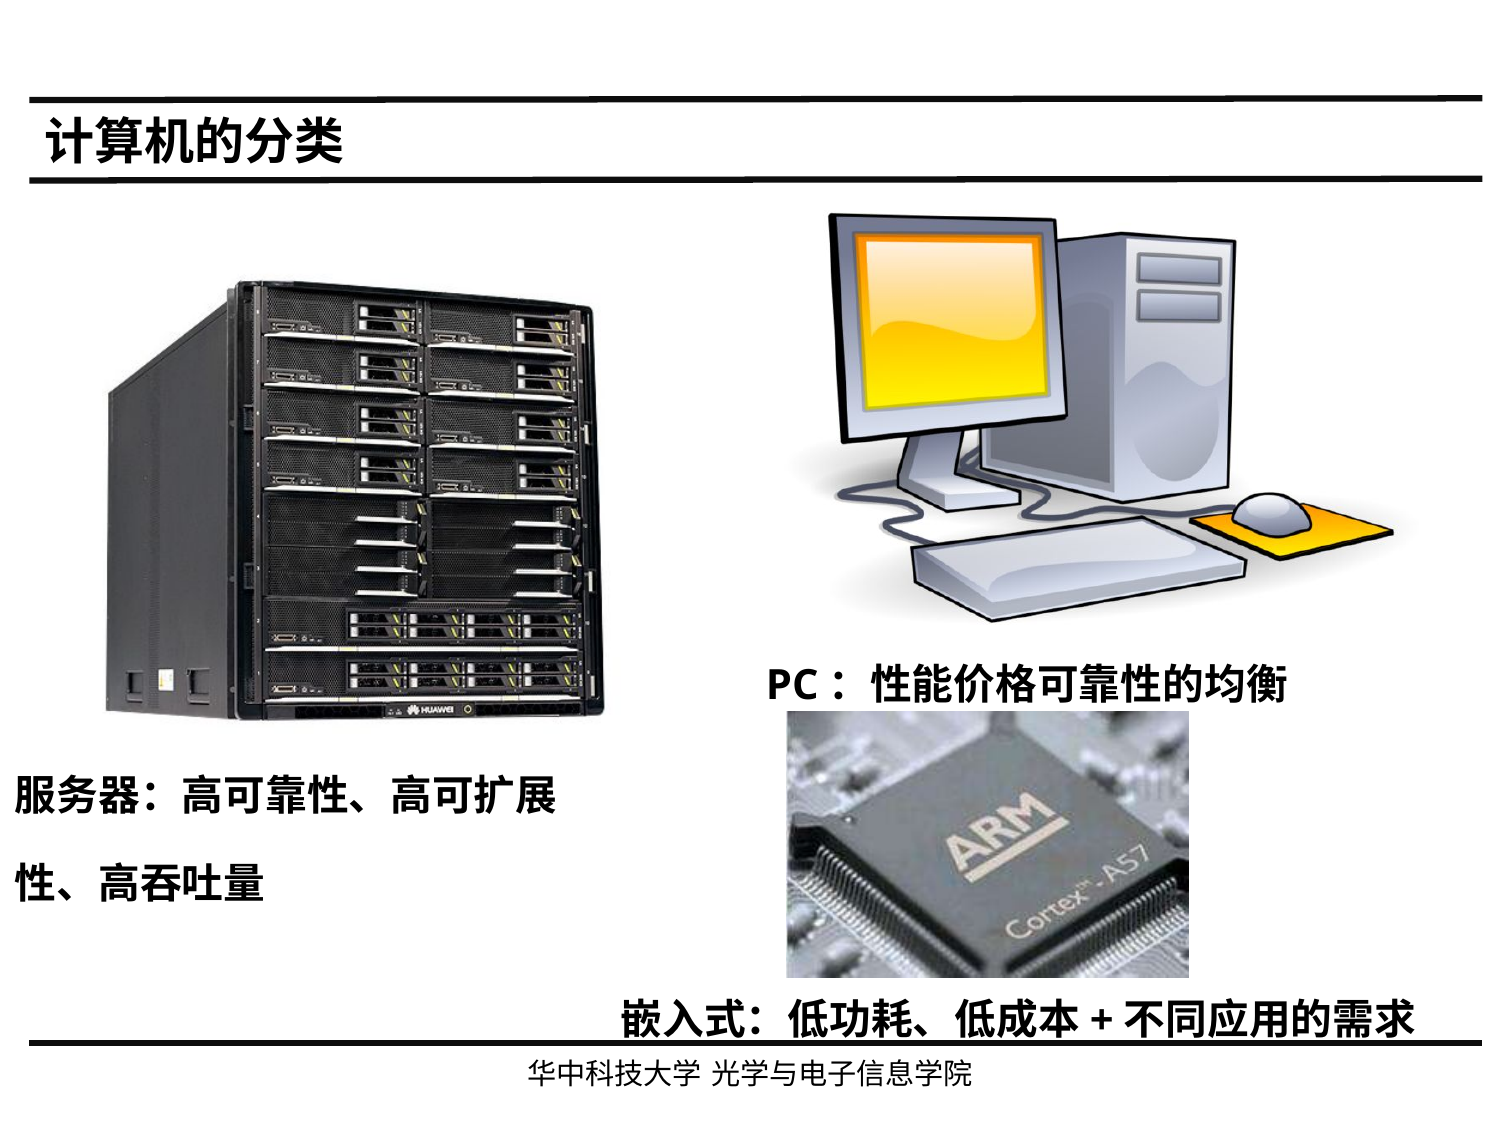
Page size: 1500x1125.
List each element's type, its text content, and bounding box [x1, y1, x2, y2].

text_box 嵌入式：低功耗、低成本+不同应用的需求 [605, 948, 1500, 1051]
picture [64, 255, 644, 748]
text_box 计算机的分类 [29, 108, 1483, 177]
text_box PC：性能价格可靠性的均衡 [751, 613, 1439, 716]
picture [769, 196, 1439, 644]
picture [786, 711, 1189, 978]
text_box 服务器：高可靠性、高可扩展性、高吞吐量 [0, 724, 644, 914]
footer 华中科技大学 光学与电子信息学院 [512, 1052, 988, 1103]
